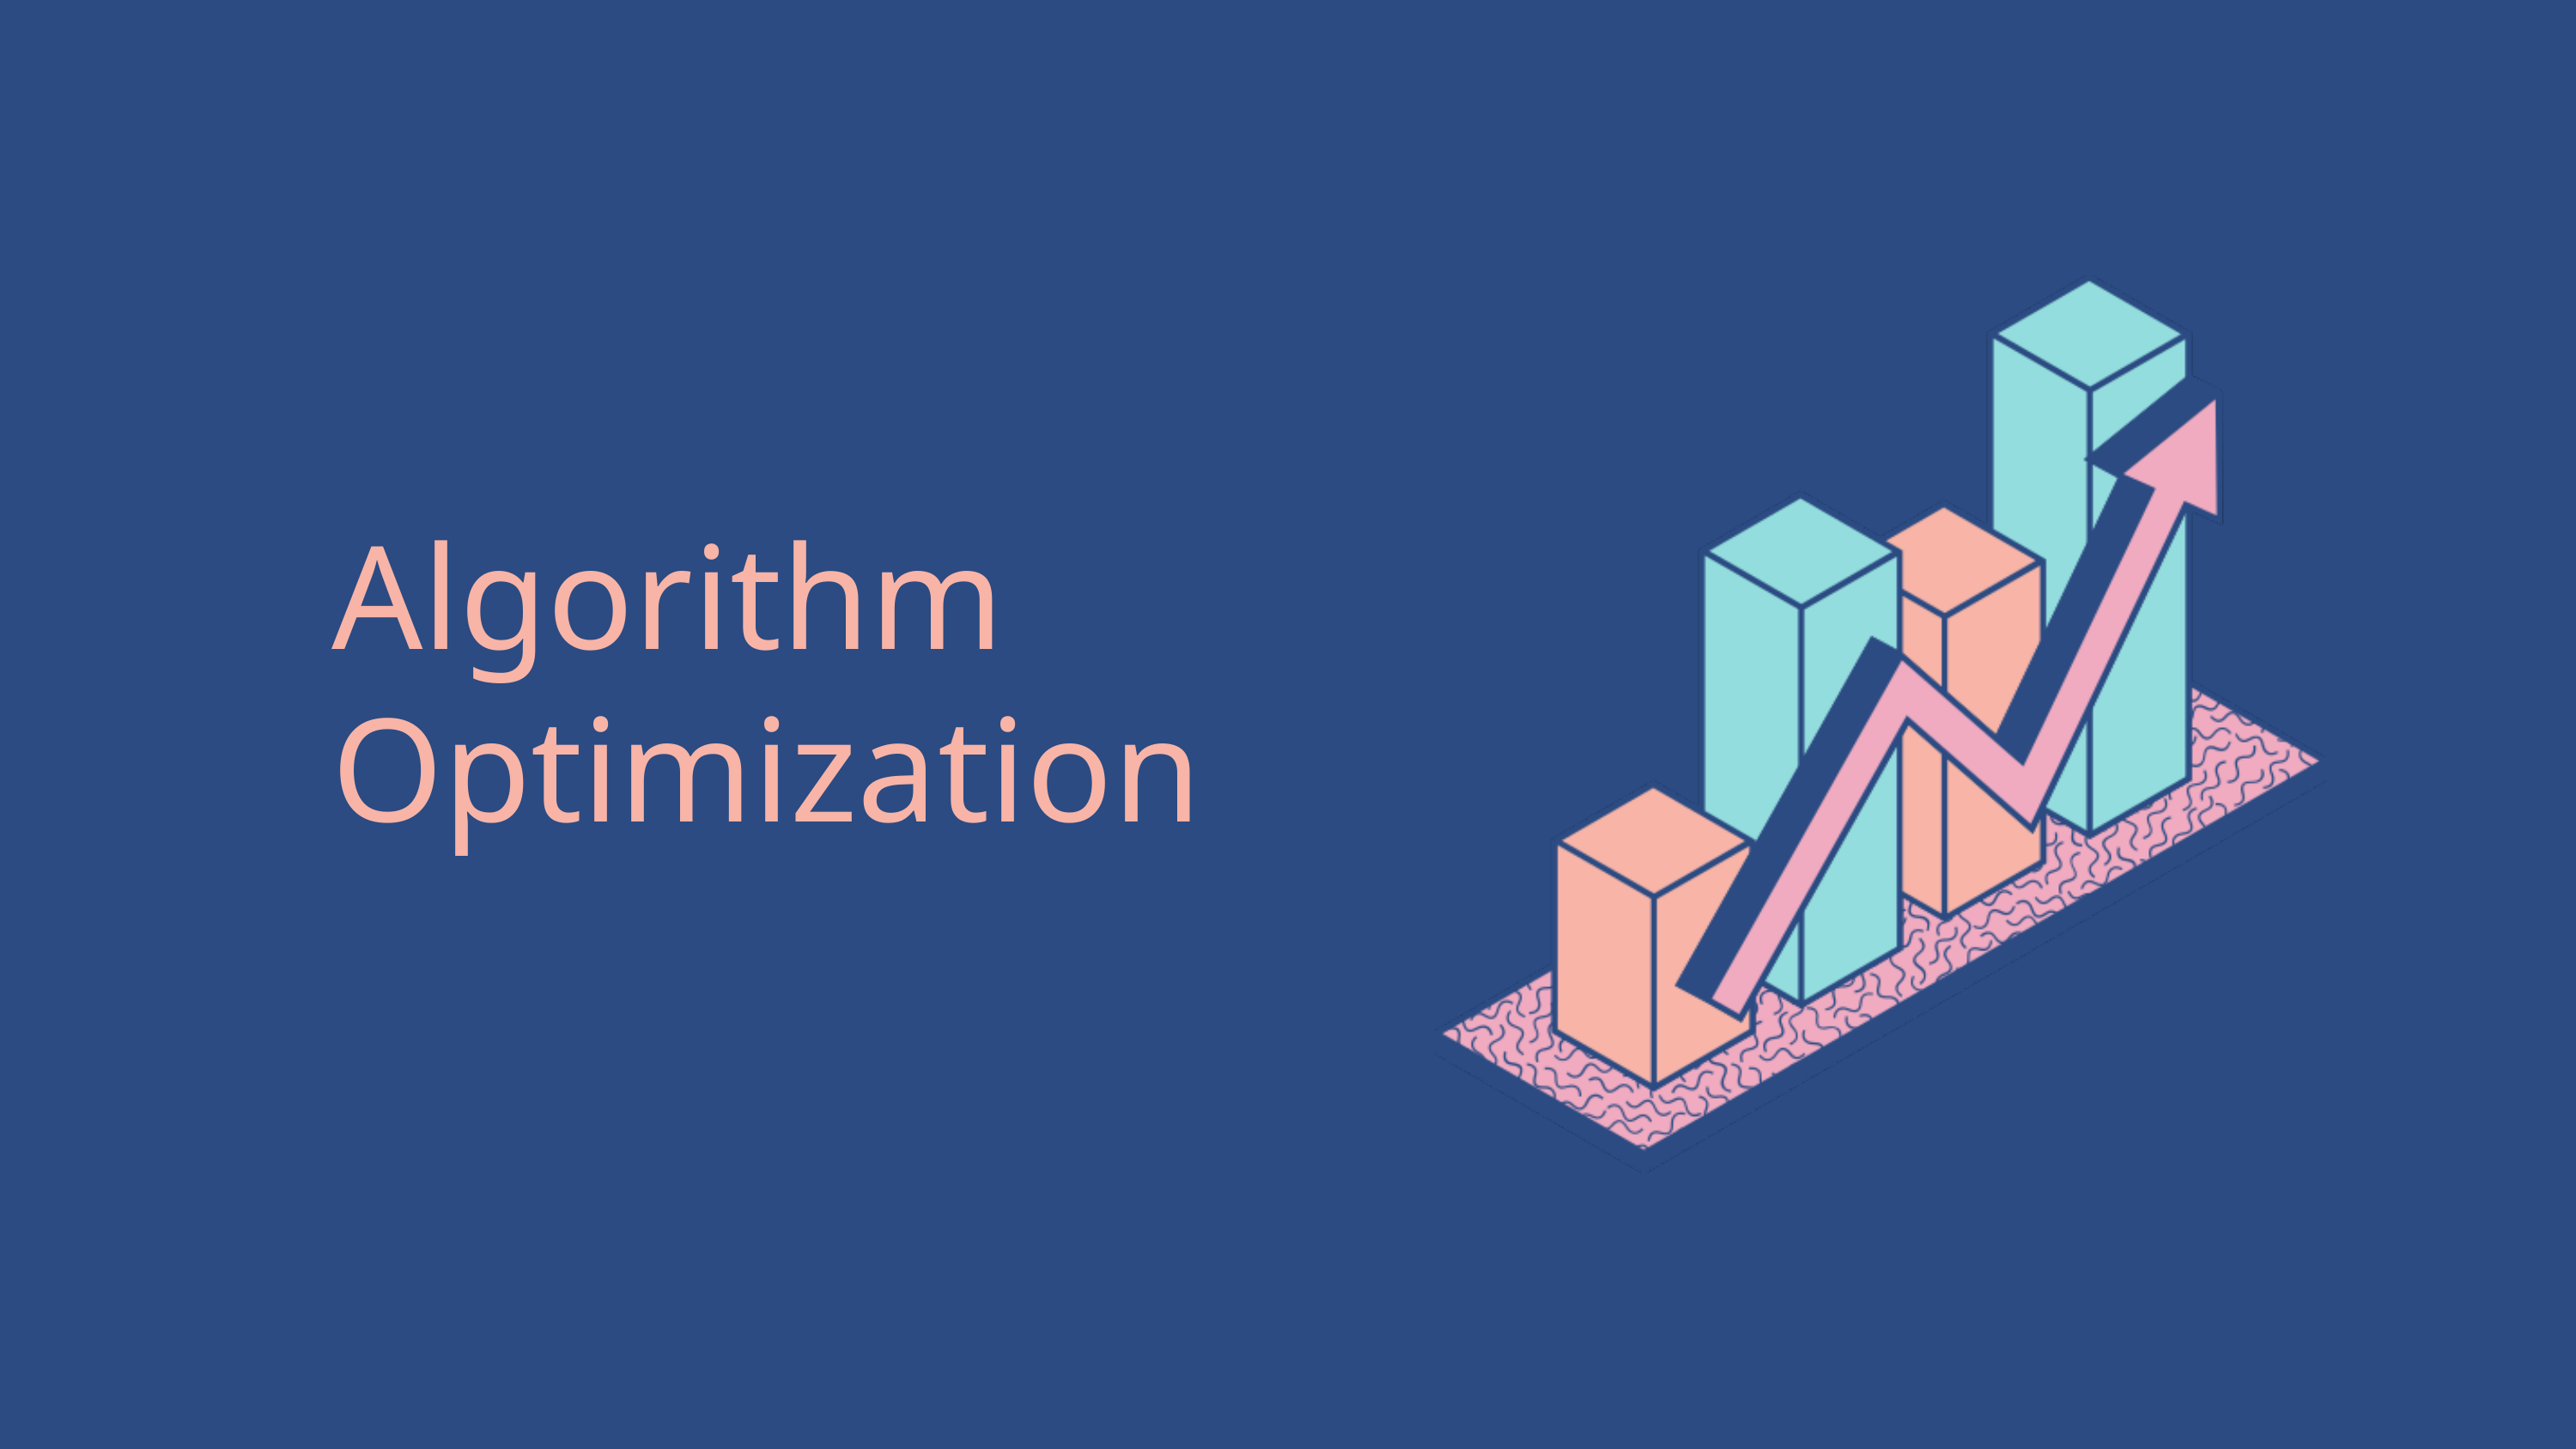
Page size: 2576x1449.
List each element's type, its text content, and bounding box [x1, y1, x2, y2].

text_box [1434, 275, 2328, 1174]
text_box Algorithm Optimization [331, 506, 1392, 851]
